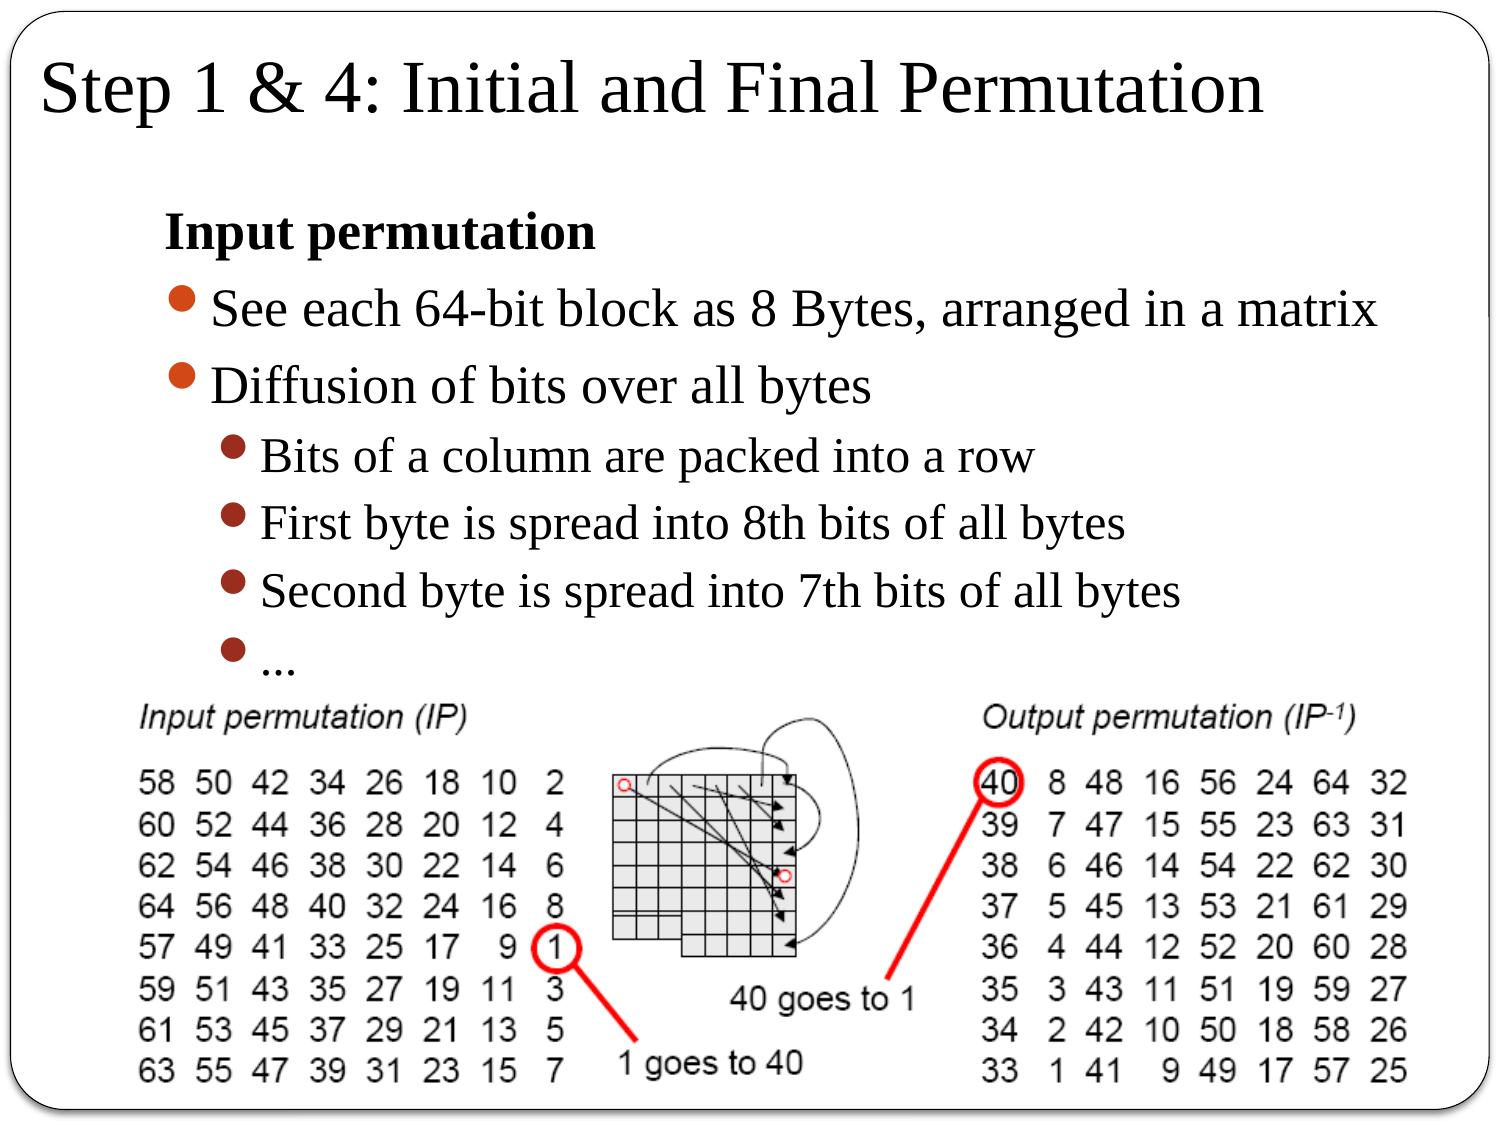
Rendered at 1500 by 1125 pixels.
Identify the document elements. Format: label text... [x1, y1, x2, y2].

list Input permutation See each 64-bit block as 8 Bytes, arranged in a matrix Diffusion of bits over all bytes Bits of a column are packed into a row First byte is spread into 8th bits of all bytes Second byte is spread into 7th bits of all bytes ... [150, 187, 1425, 700]
picture [134, 693, 1413, 1101]
title Step 1 & 4: Initial and Final Permutation [24, 24, 1300, 143]
